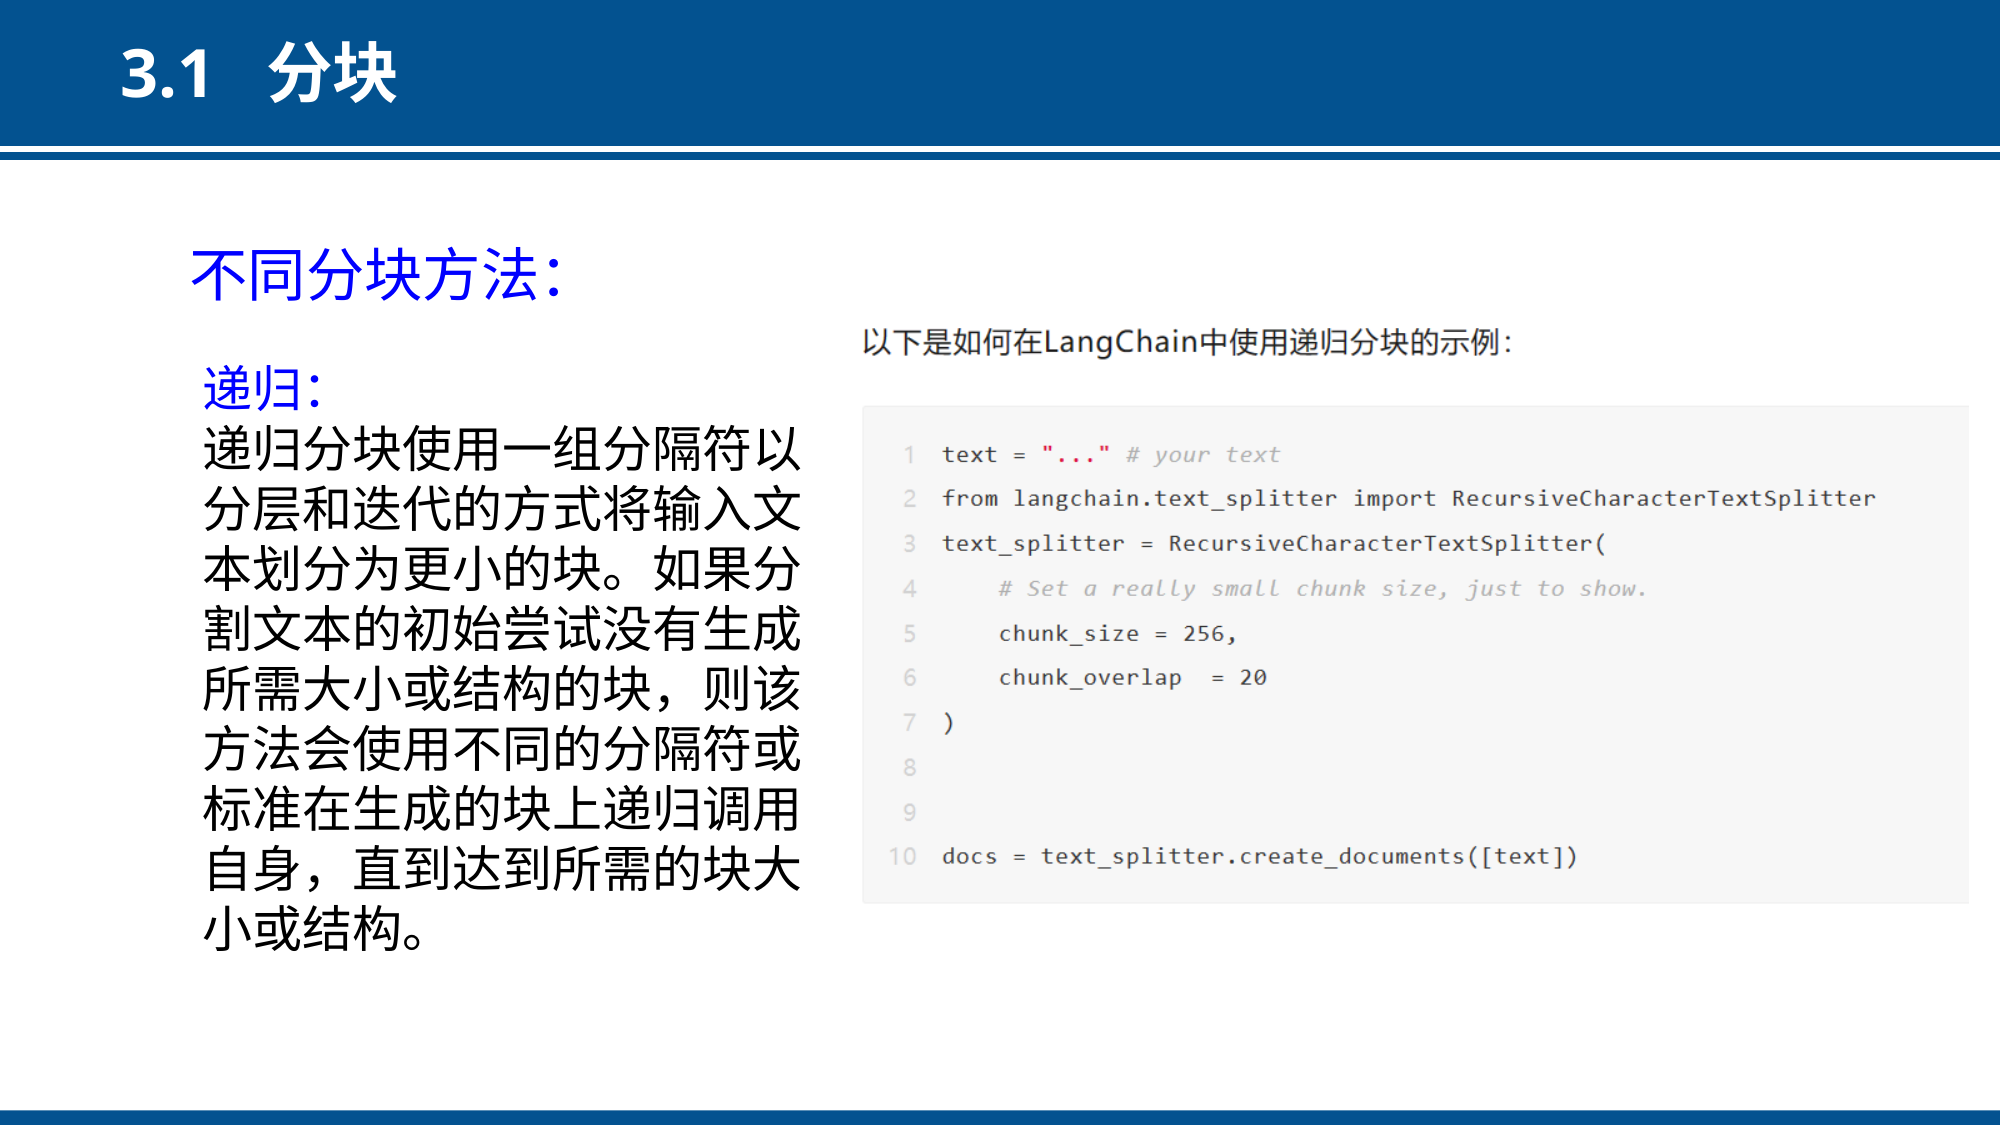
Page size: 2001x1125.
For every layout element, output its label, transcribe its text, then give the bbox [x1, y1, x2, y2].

text_box [0, 1110, 2000, 1125]
text_box 不同分块方法： [174, 231, 842, 386]
picture [824, 307, 1969, 941]
title 3.1 分块 [117, 28, 1988, 138]
text_box 递归： 递归分块使用一组分隔符以分层和迭代的方式将输入文本划分为更小的块。如果分割文本的初始尝试没有生成所需大小或结构的块，则该方法会使用不同的分隔符或标准在生成的块上递归调用自身，直到达到所需的块大小或结构。 [187, 349, 855, 1025]
